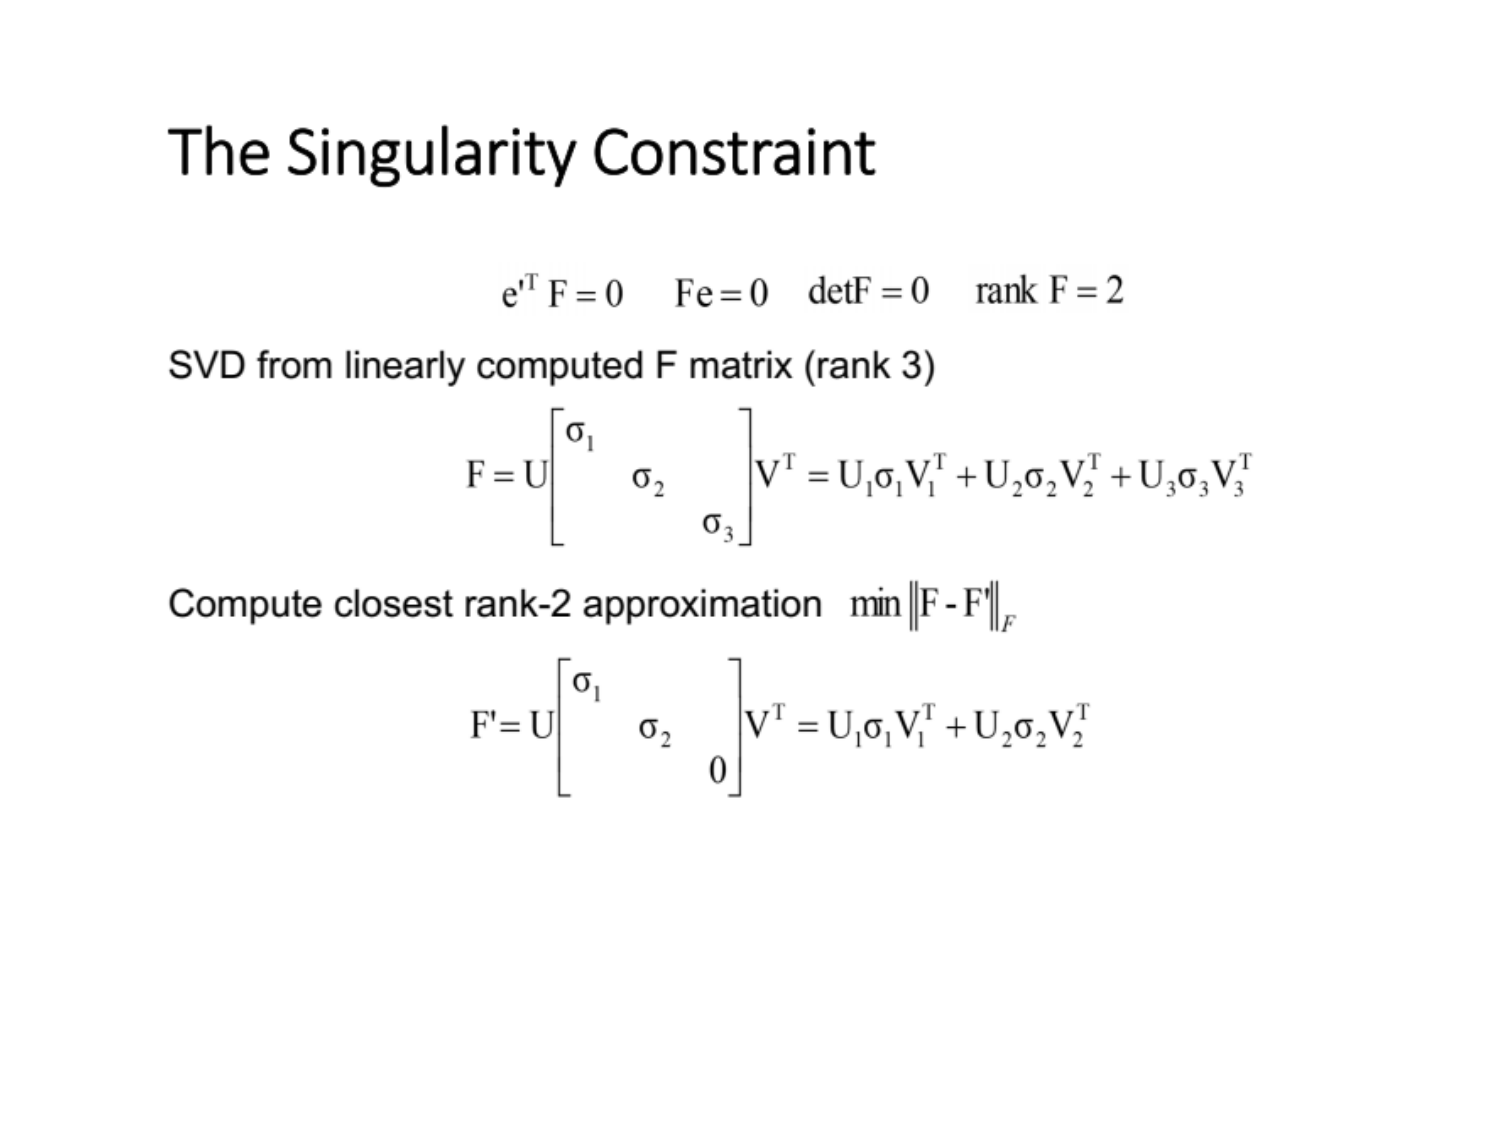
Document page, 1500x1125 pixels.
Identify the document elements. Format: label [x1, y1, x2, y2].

picture [93, 30, 1436, 852]
